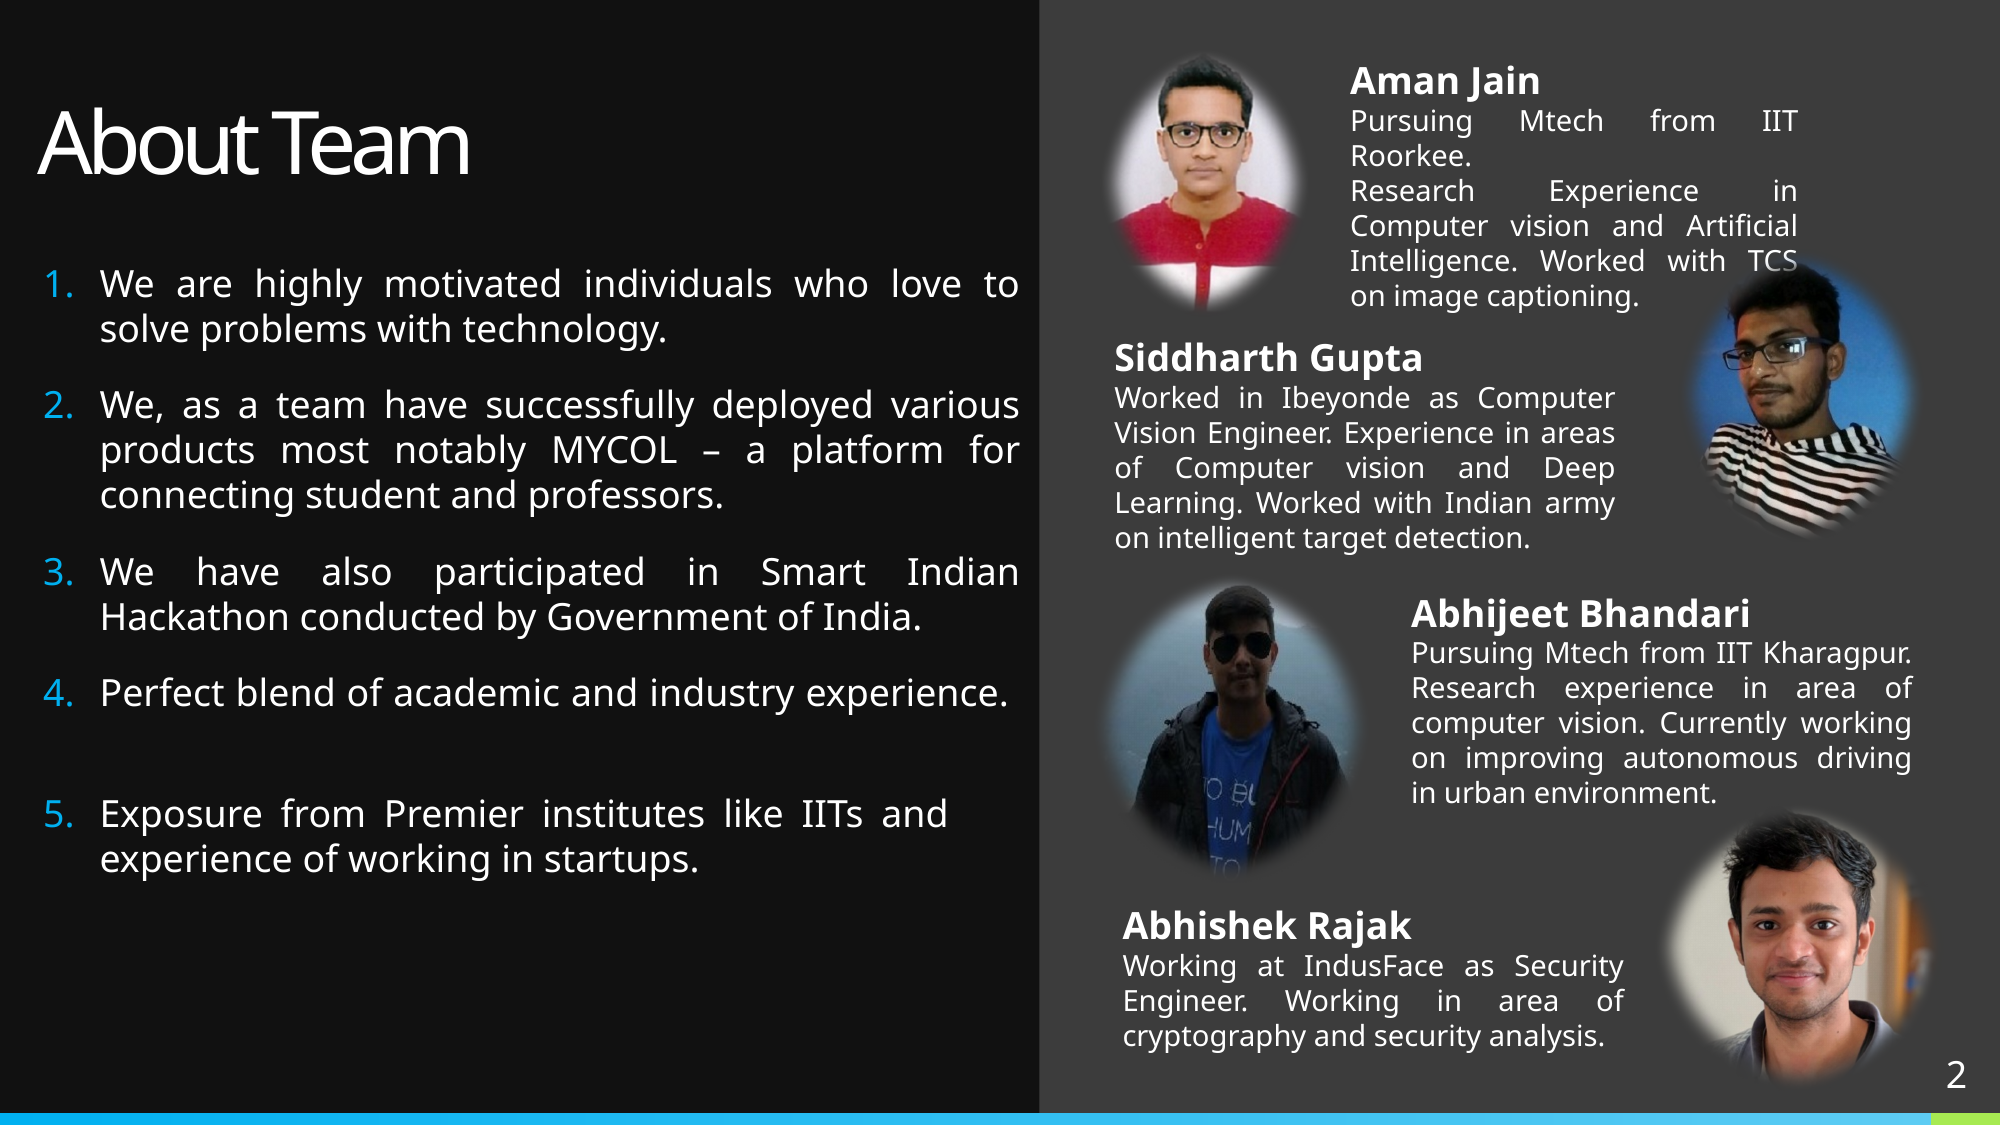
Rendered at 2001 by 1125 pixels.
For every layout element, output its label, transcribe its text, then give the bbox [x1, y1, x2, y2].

picture [1675, 245, 1928, 546]
title About Team [37, 32, 848, 194]
text_box Siddharth Gupta Worked in Ibeyonde as Computer Vision Engineer. Experience in areas of Computer vision and Deep Learning. Worked with Indian army on intelligent target detection. [1099, 326, 1631, 562]
picture [1097, 45, 1313, 321]
picture [1651, 801, 1945, 1094]
text_box 2 [1931, 1044, 2000, 1114]
picture [1089, 570, 1374, 886]
text_box Abhishek Rajak Working at IndusFace as Security Engineer. Working in area of cryptography and security analysis. [1107, 895, 1639, 1060]
subtitle We are highly motivated individuals who love to solve problems with technology. We, as a team have successfully deployed various products most notably MYCOL – a platform for connecting student and professors. We have also participated in Smart Indian Hackathon conducted by Government of India. Perfect blend of academic and industry experience. Exposure from Premier institutes like IITs and experience of working in startups. [43, 260, 1021, 1125]
text_box Abhijeet Bhandari Pursuing Mtech from IIT Kharagpur. Research experience in area of computer vision. Currently working on improving autonomous driving in urban environment. [1396, 582, 1928, 817]
text_box Aman Jain Pursuing Mtech from IIT Roorkee. Research Experience in Computer vision and Artificial Intelligence. Worked with TCS on image captioning. [1335, 49, 1814, 320]
